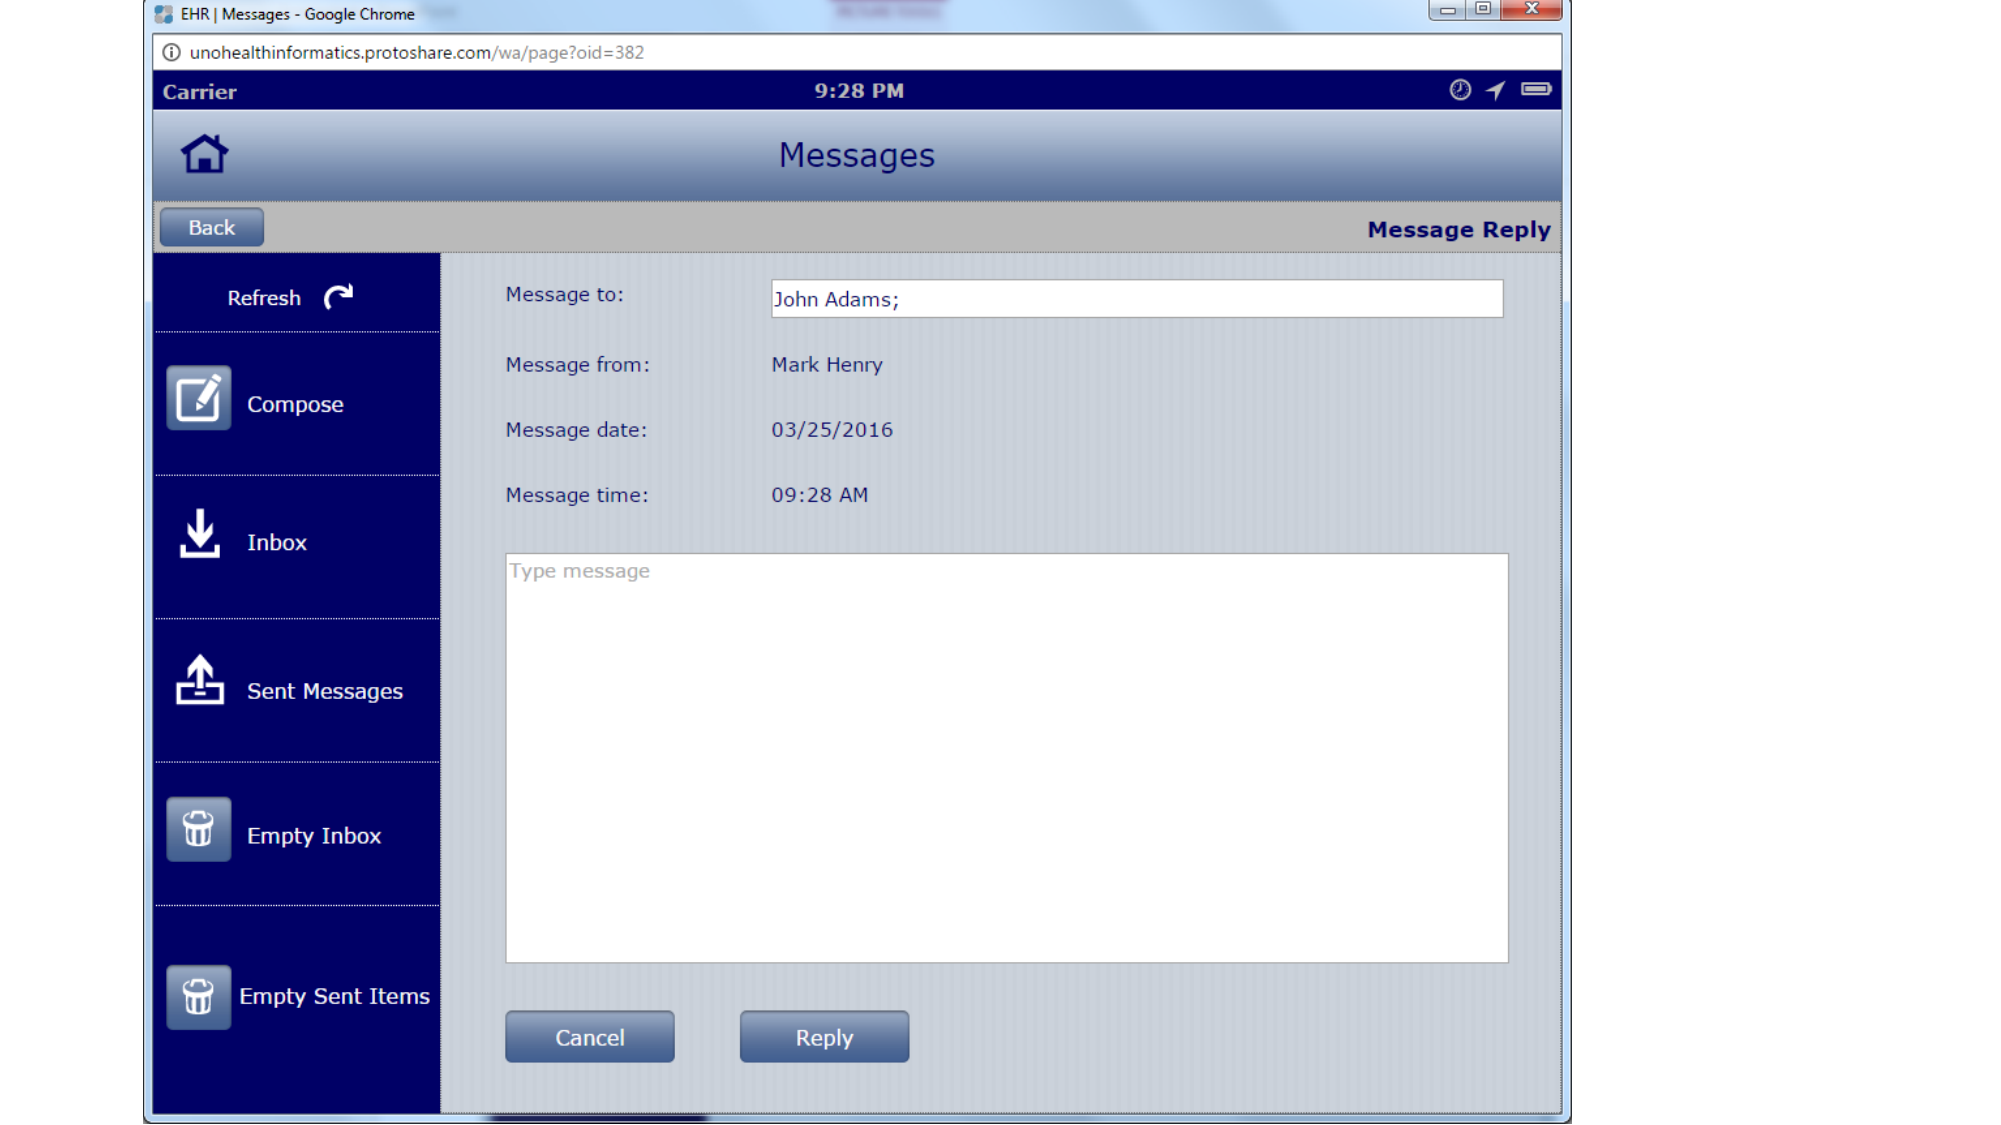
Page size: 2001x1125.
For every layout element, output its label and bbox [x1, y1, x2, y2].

picture [143, 0, 1572, 1124]
